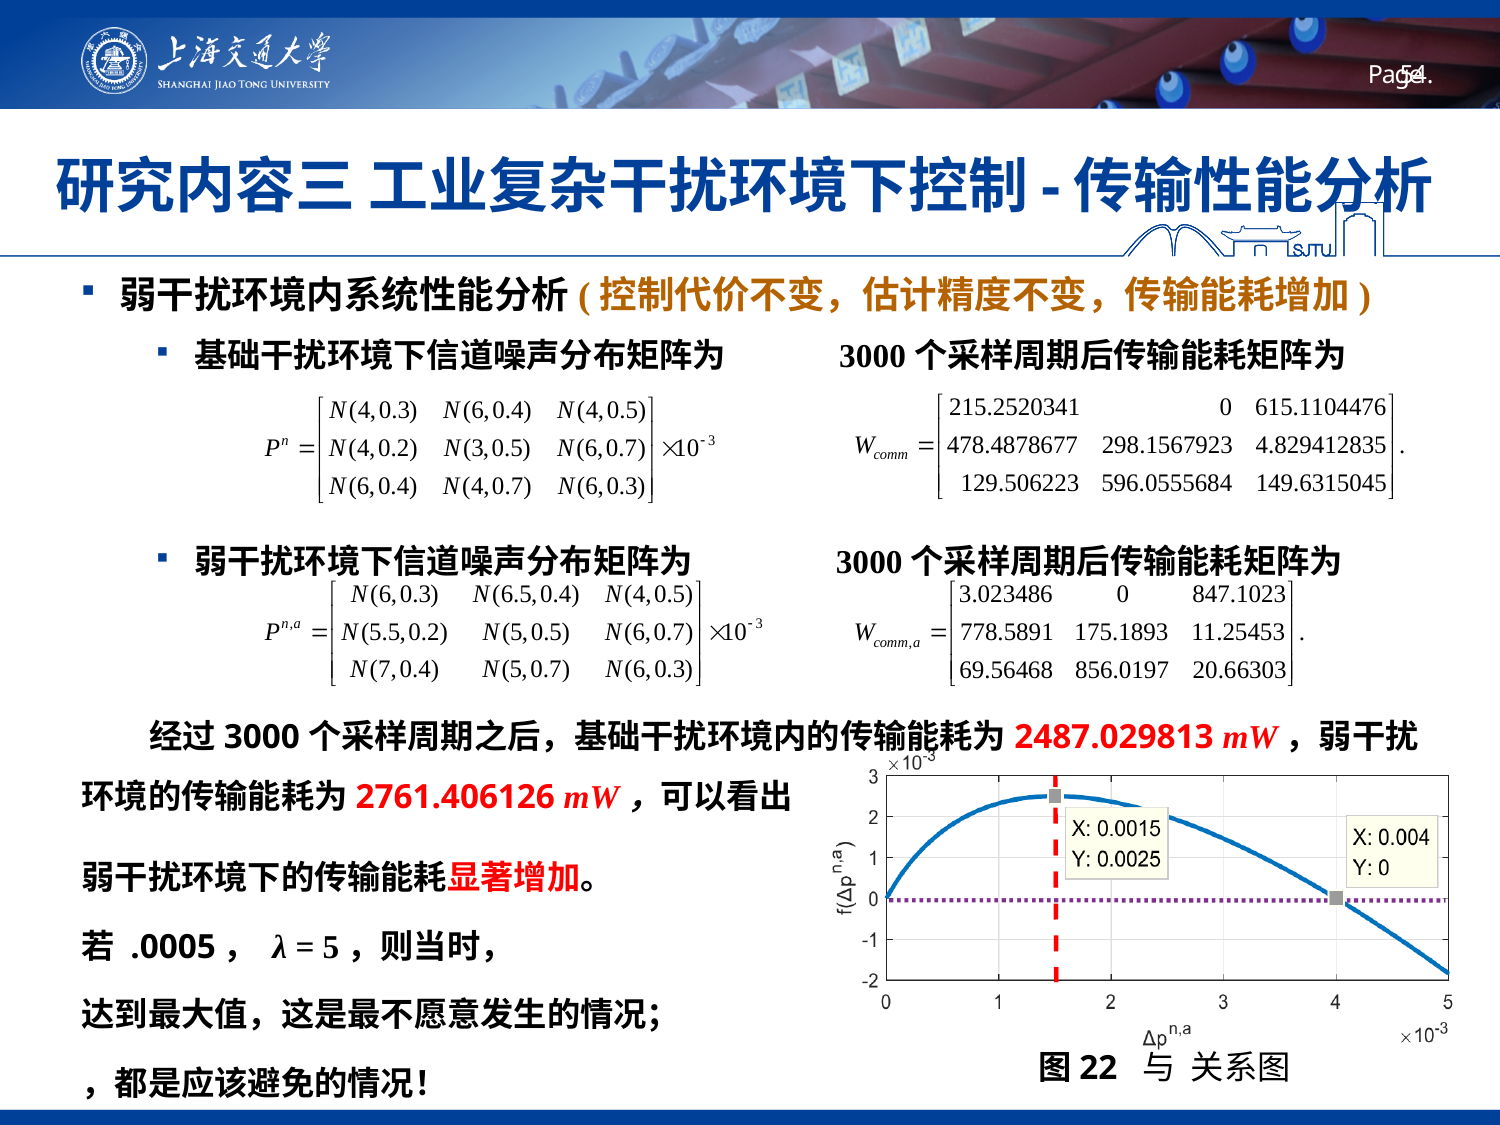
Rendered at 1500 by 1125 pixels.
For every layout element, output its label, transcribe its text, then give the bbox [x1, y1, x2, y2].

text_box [852, 388, 1409, 506]
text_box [852, 575, 1308, 693]
picture [827, 743, 1456, 1052]
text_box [260, 391, 721, 509]
picture [0, 18, 1500, 109]
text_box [260, 575, 768, 693]
title 研究内容三 工业复杂干扰环境下控制-传输性能分析 [40, 140, 1467, 235]
